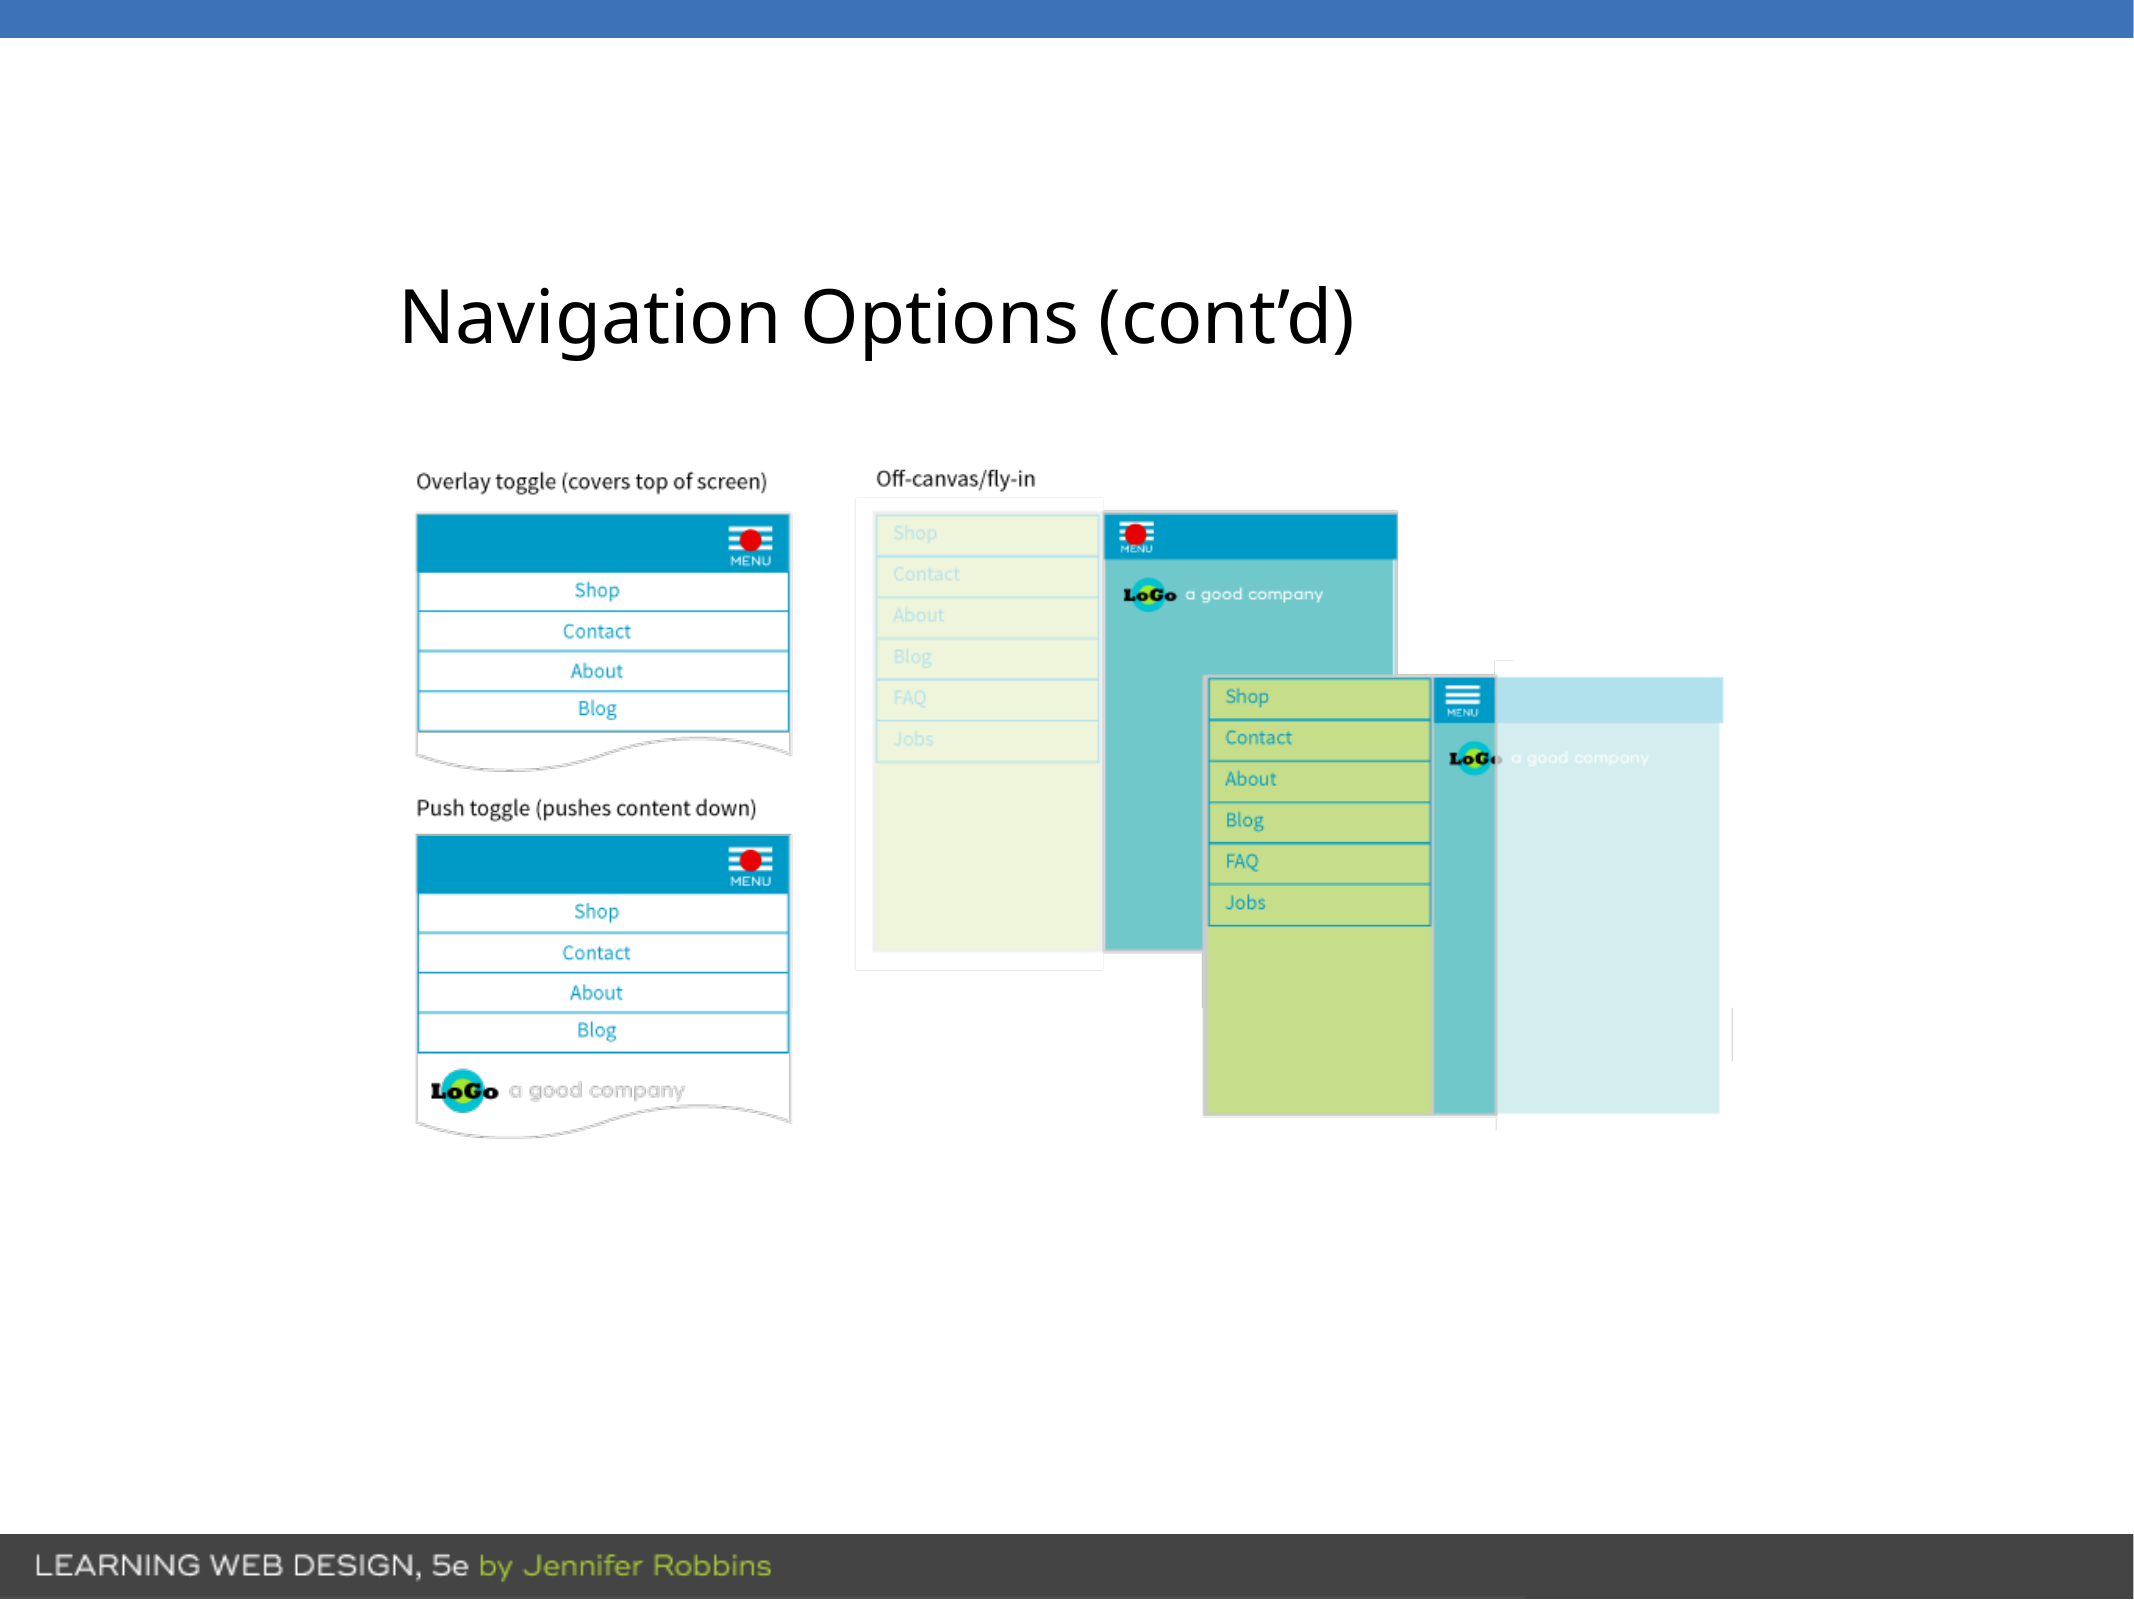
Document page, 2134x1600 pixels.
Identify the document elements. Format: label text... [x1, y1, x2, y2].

title Navigation Options (cont’d) [383, 265, 1750, 373]
picture [363, 451, 1770, 1149]
picture [0, 1534, 2134, 1599]
